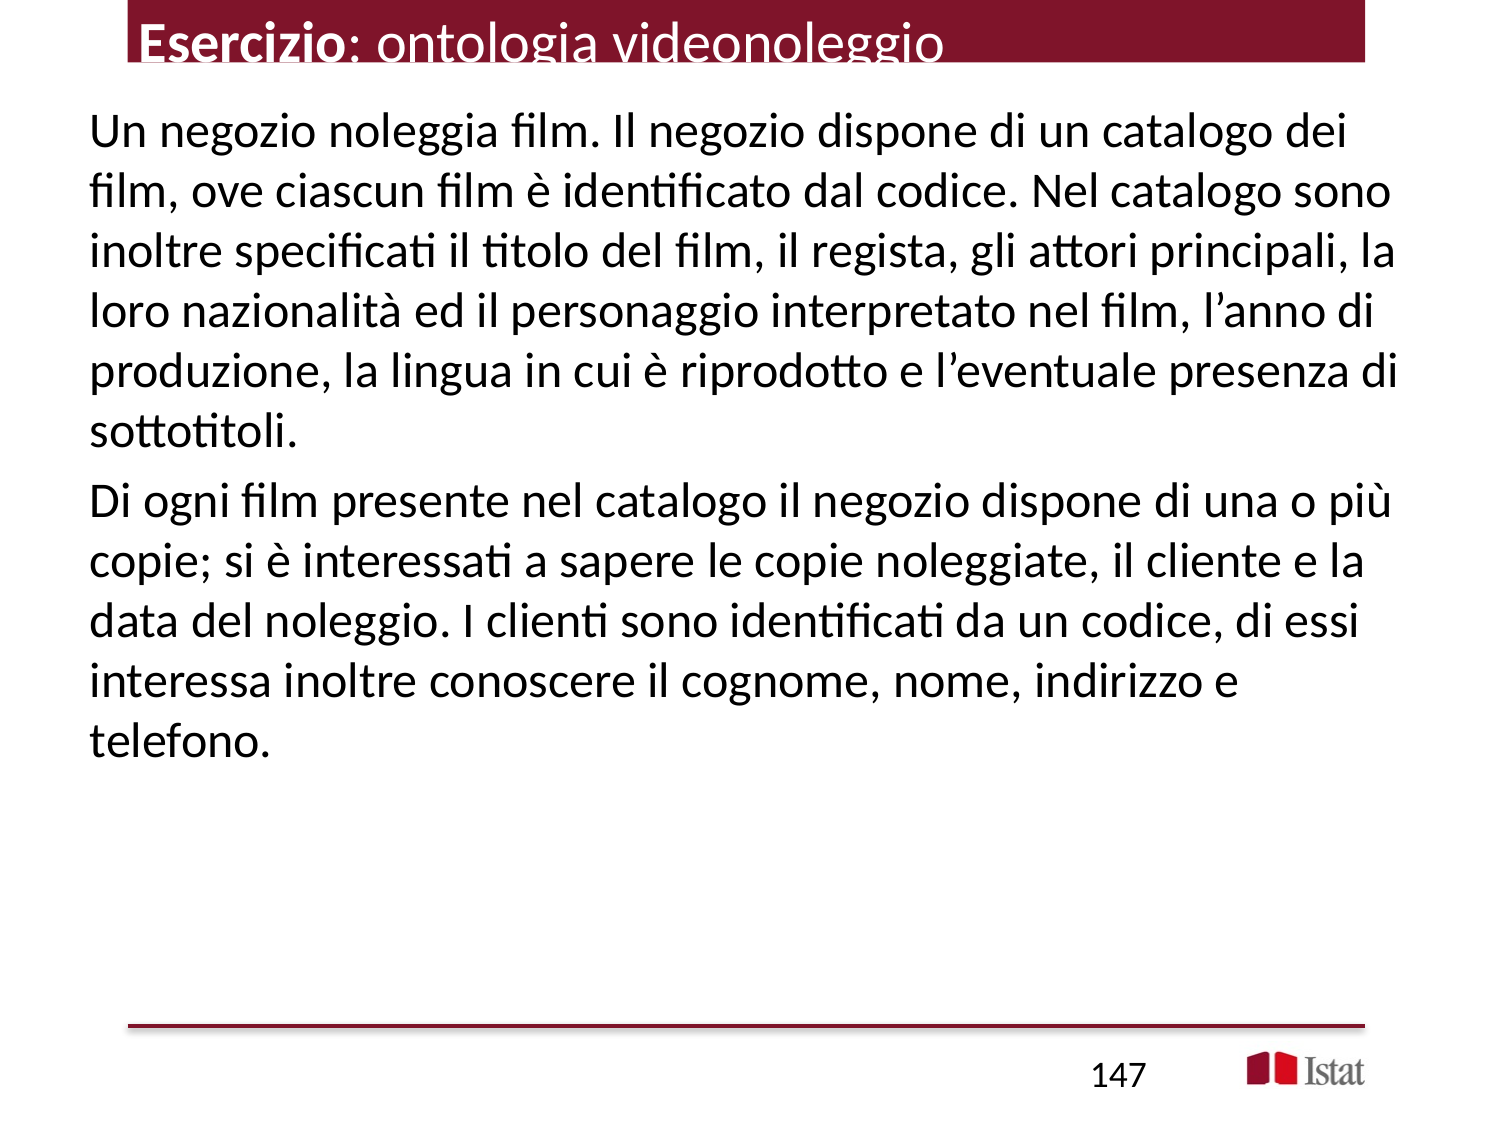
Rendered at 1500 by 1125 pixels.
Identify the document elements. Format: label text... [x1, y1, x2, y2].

list Un negozio noleggia film. Il negozio dispone di un catalogo dei film, ove ciascun film è identificato dal codice. Nel catalogo sono inoltre specificati il titolo del film, il regista, gli attori principali, la loro nazionalità ed il personaggio interpretato nel film, l’anno di produzione, la lingua in cui è riprodotto e l’eventuale presenza di sottotitoli. Di ogni film presente nel catalogo il negozio dispone di una o più copie; si è interessati a sapere le copie noleggiate, il cliente e la data del noleggio. I clienti sono identificati da un codice, di essi interessa inoltre conoscere il cognome, nome, indirizzo e telefono. [75, 90, 1425, 1005]
slide_number 147 [1074, 1042, 1425, 1103]
title Esercizio: ontologia videonoleggio [123, 0, 1236, 78]
